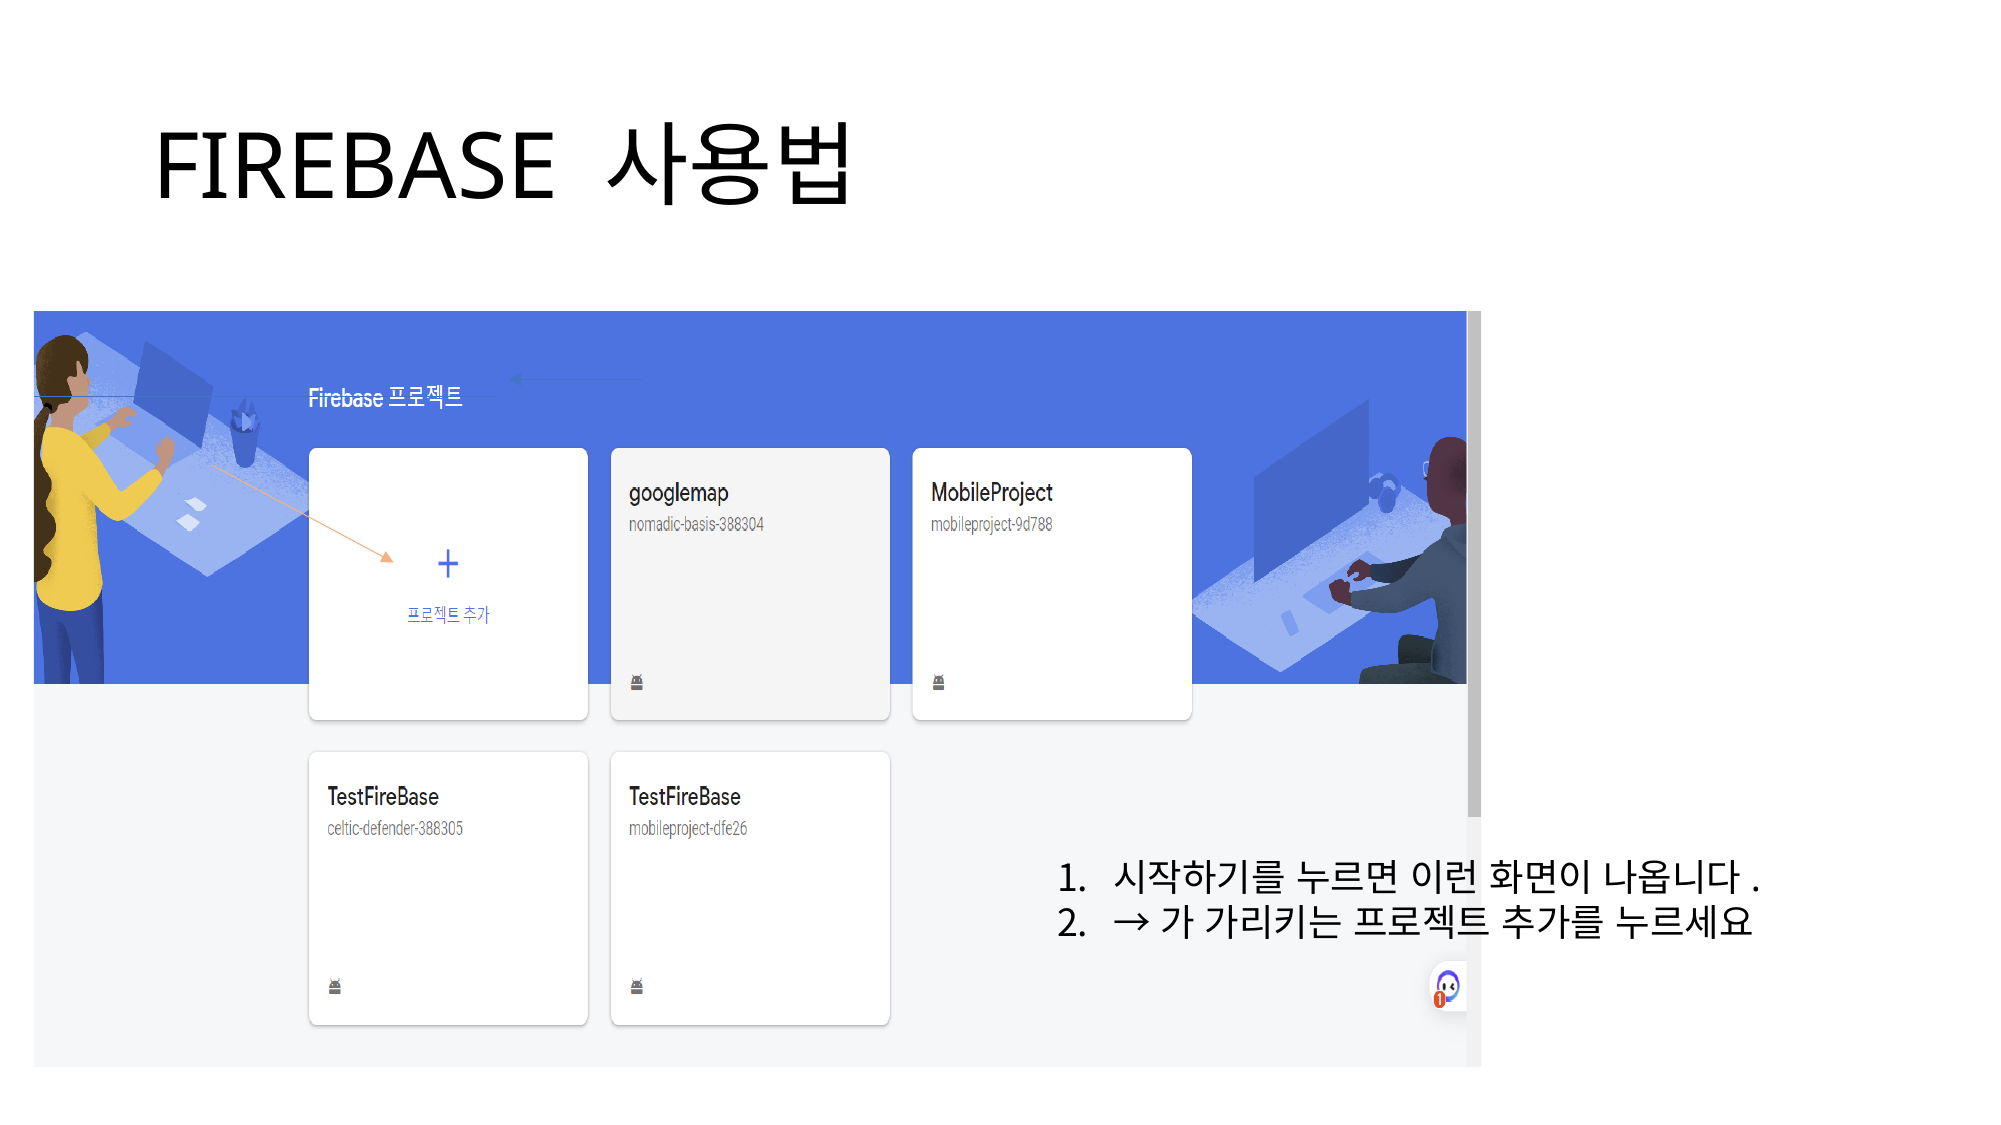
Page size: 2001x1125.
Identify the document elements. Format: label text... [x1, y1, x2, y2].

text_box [211, 464, 394, 563]
title FIREBASE 사용법 [137, 59, 1863, 278]
text_box 시작하기를 누르면 이런 화면이 나옵니다. →가 가리키는 프로젝트 추가를 누르세요 [1482, 846, 2000, 952]
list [33, 311, 1482, 1067]
